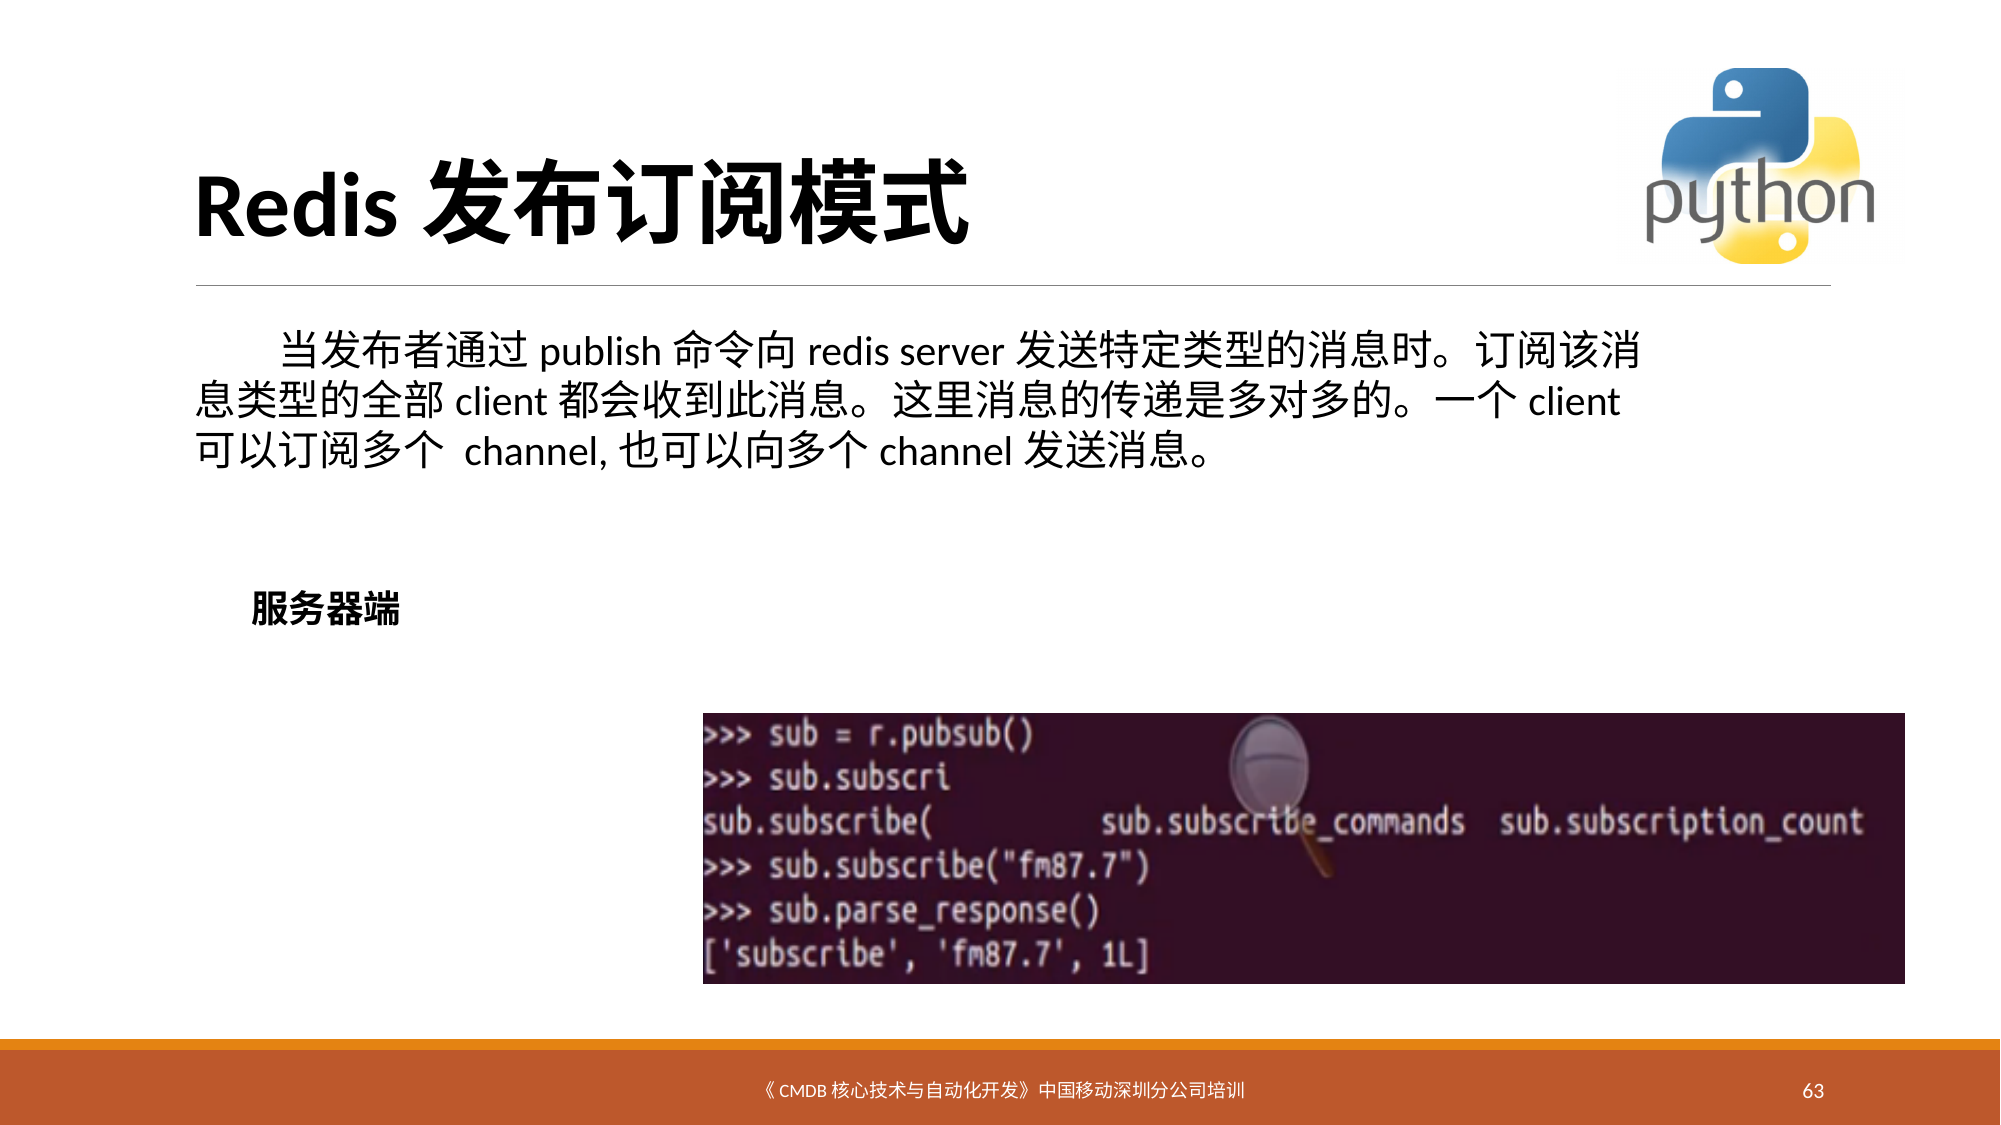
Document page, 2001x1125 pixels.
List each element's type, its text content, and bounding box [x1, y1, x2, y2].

footer 《CMDB核心技术与自动化开发》中国移动深圳分公司培训 [604, 1059, 1396, 1120]
text_box 当发布者通过publish命令向redis server发送特定类型的消息时。订阅该消息类型的全部client都会收到此消息。这里消息的传递是多对多的。一个client可以订阅多个 channel,也可以向多个channel发送消息。 [179, 316, 1685, 482]
picture [1616, 68, 1906, 264]
picture [702, 712, 1906, 985]
text_box Redis发布订阅模式 [179, 137, 1591, 262]
text_box 服务器端 [236, 577, 886, 638]
slide_number 63 [1624, 1059, 1840, 1120]
